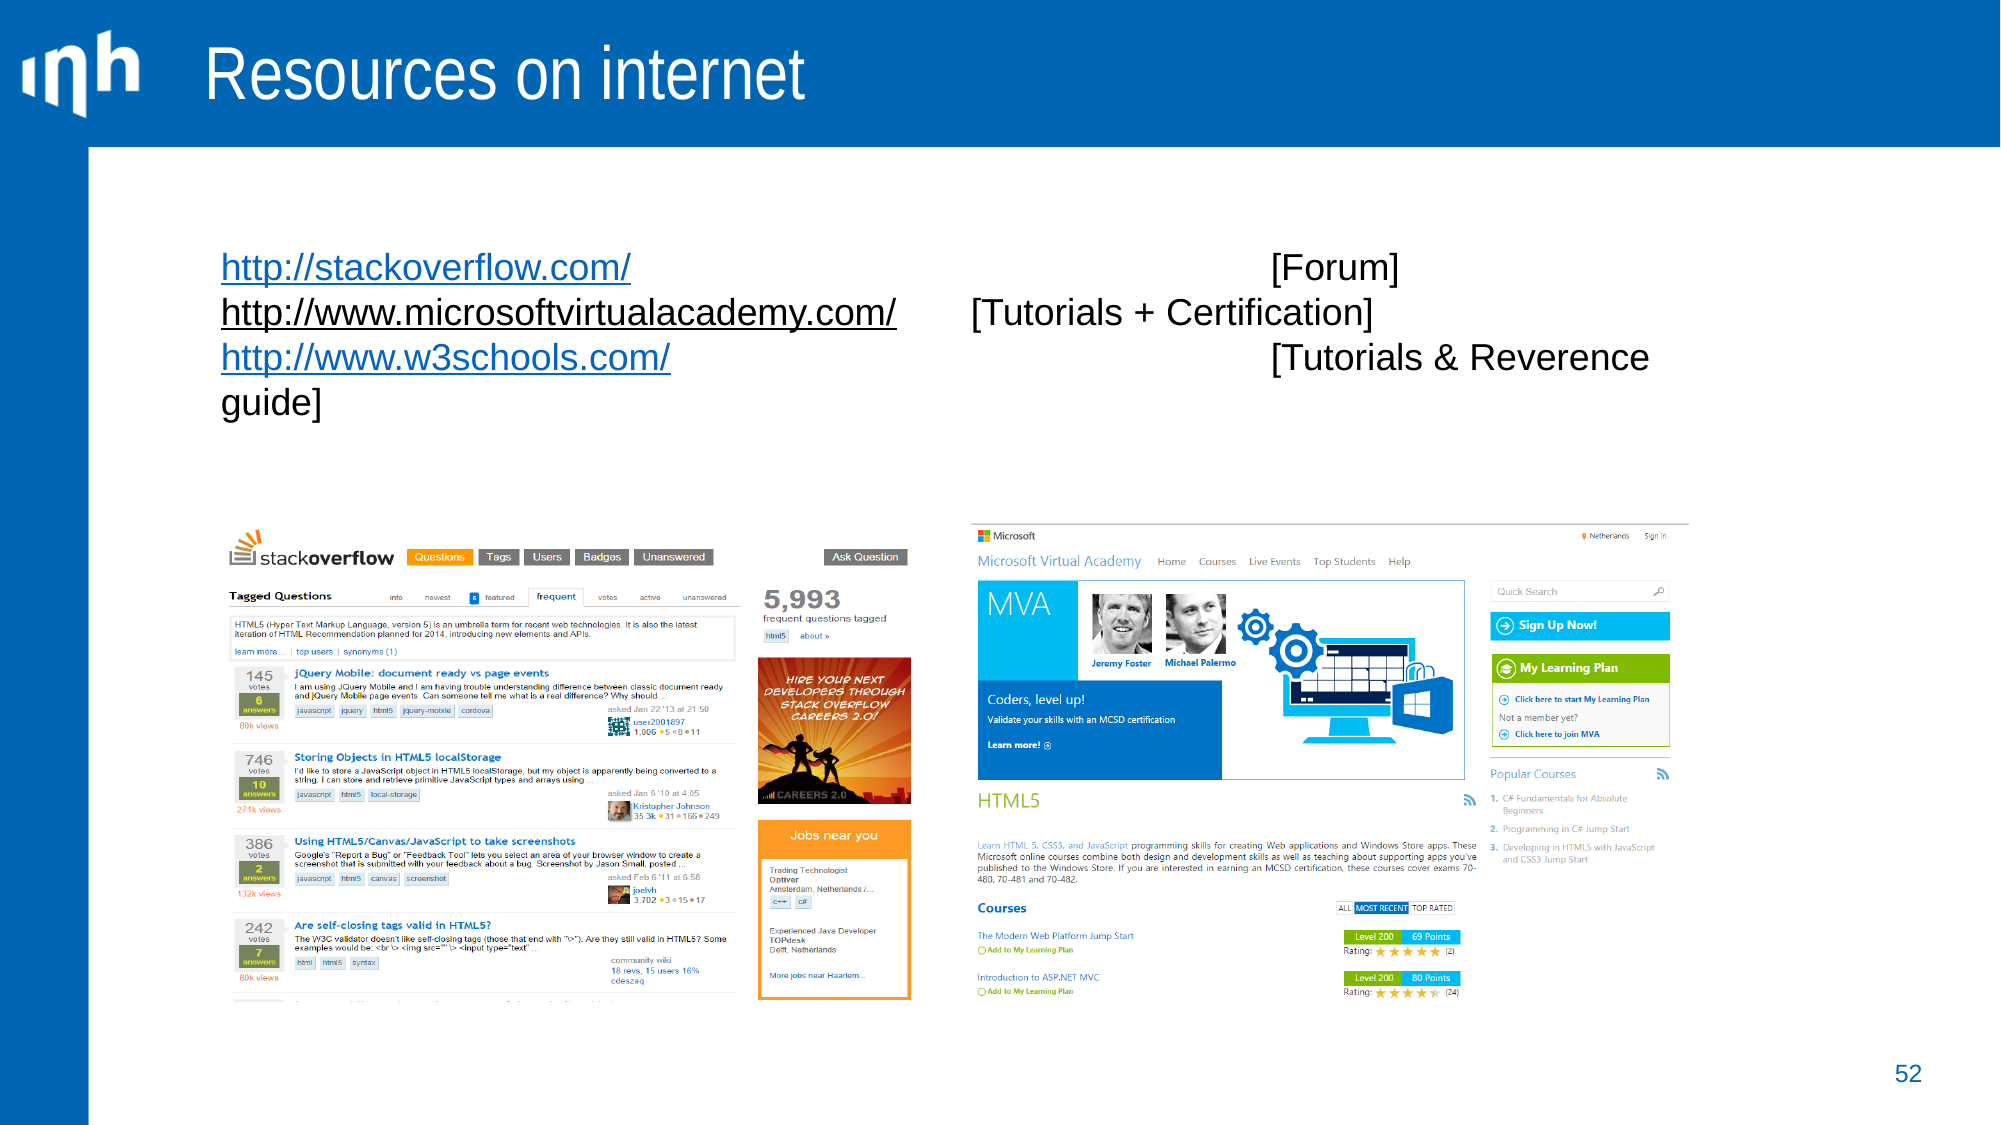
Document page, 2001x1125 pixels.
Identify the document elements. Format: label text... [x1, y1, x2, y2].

text_box http://stackoverflow.com/ [Forum] http://www.microsoftvirtualacademy.com/ [Tutorials + Certification] http://www.w3schools.com/ [Tutorials & Reverence guide] [206, 235, 1720, 521]
picture [0, 0, 2001, 1125]
text_box Resources on internet [189, 16, 1689, 124]
text_box 52 [1782, 1042, 1938, 1103]
